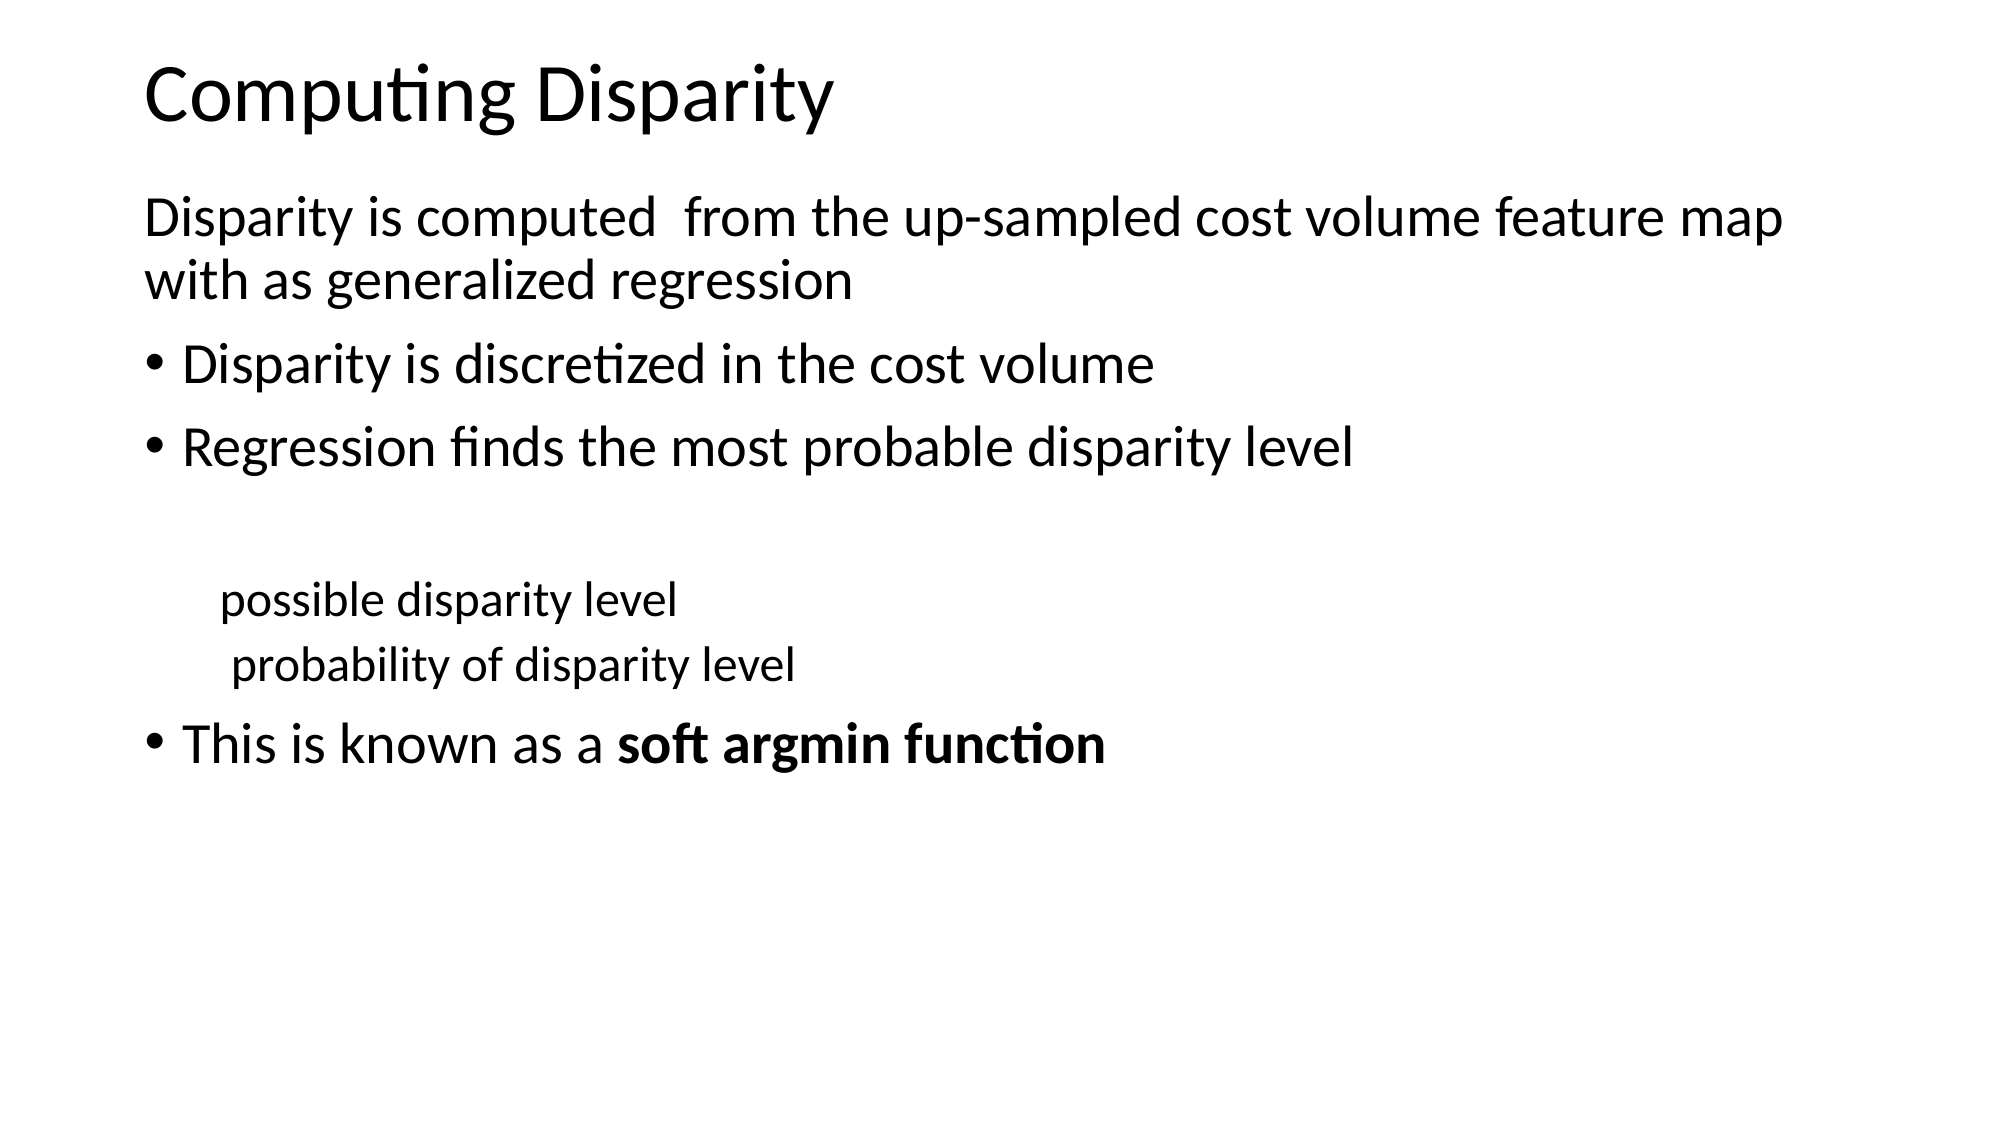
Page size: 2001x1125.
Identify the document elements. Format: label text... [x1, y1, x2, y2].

title Computing Disparity [129, 22, 1855, 166]
